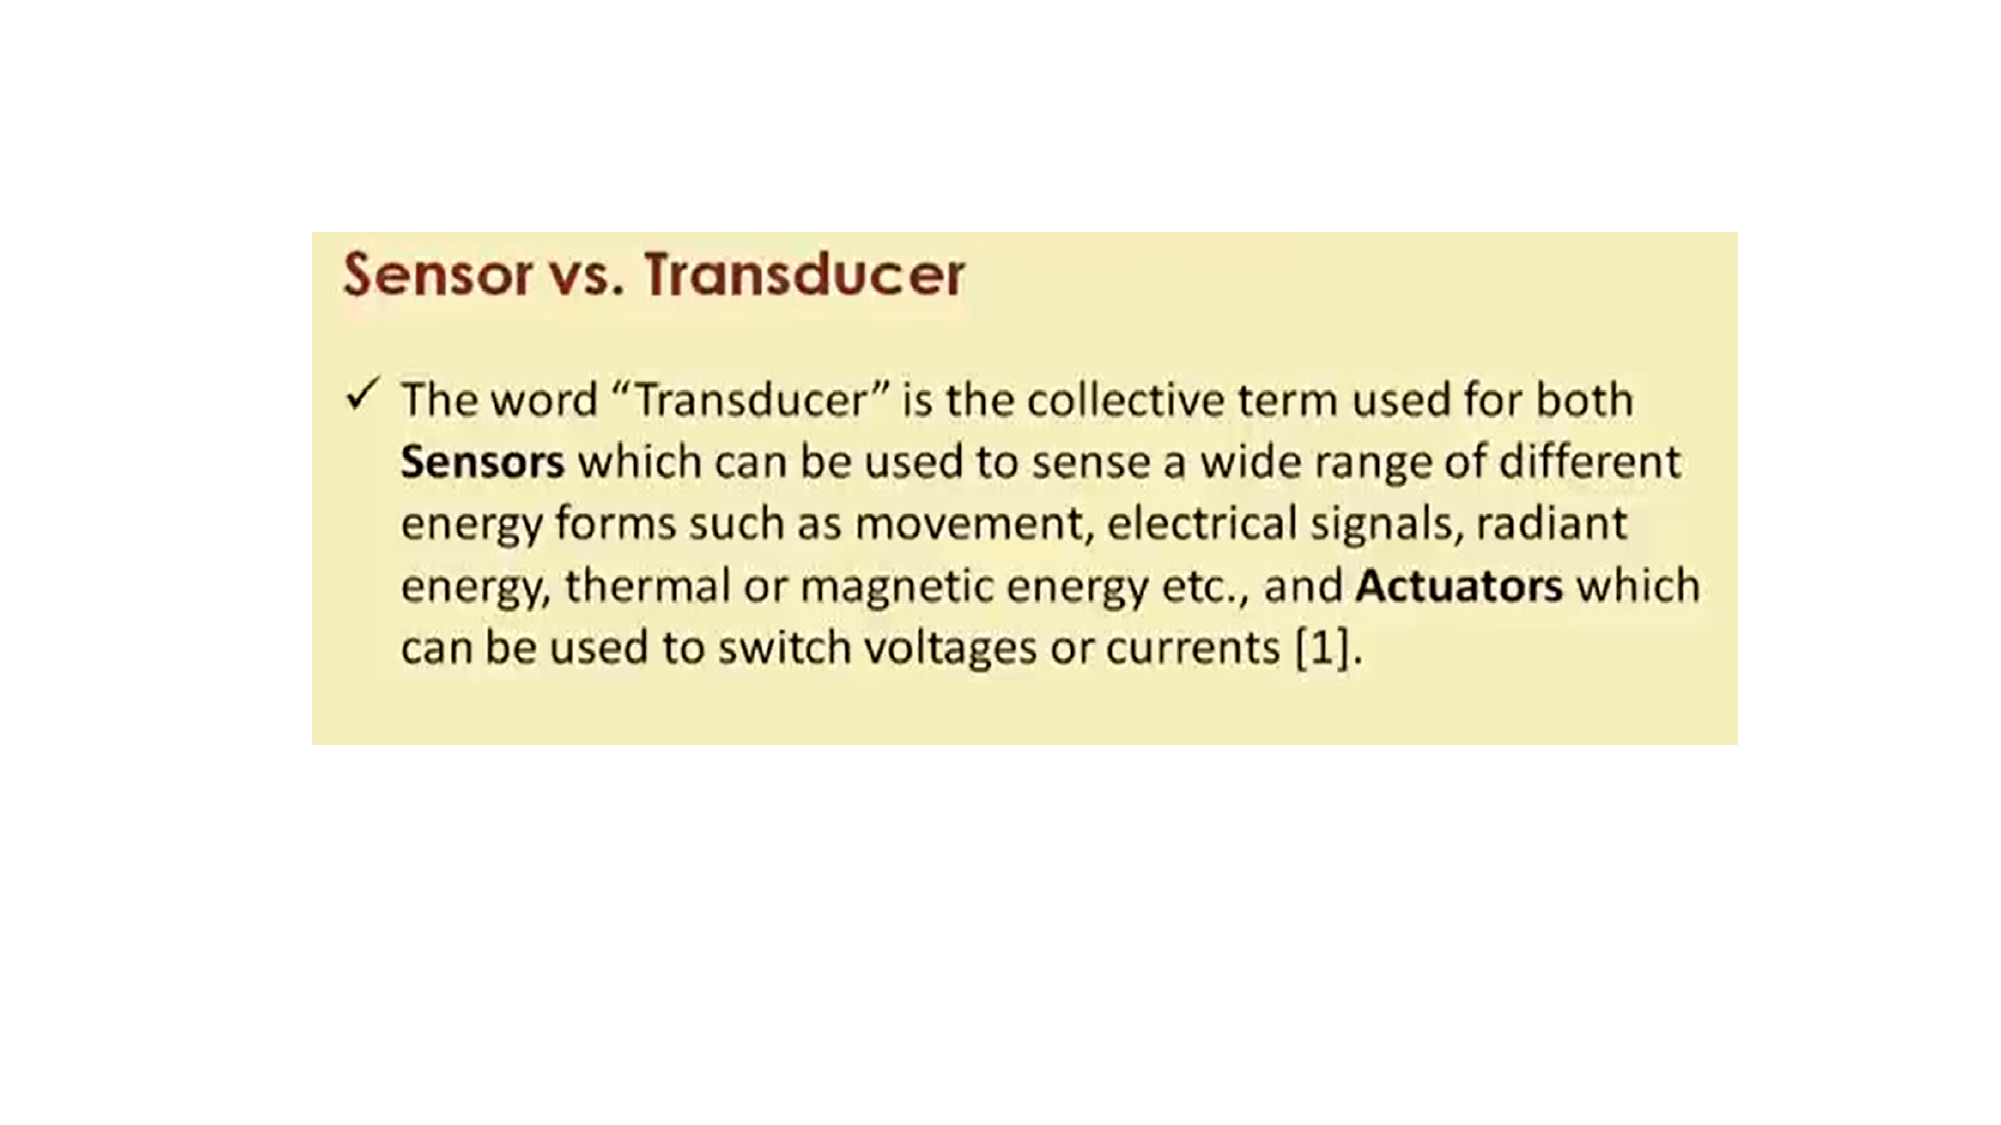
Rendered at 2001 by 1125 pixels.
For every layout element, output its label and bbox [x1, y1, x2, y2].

list [312, 232, 1738, 745]
